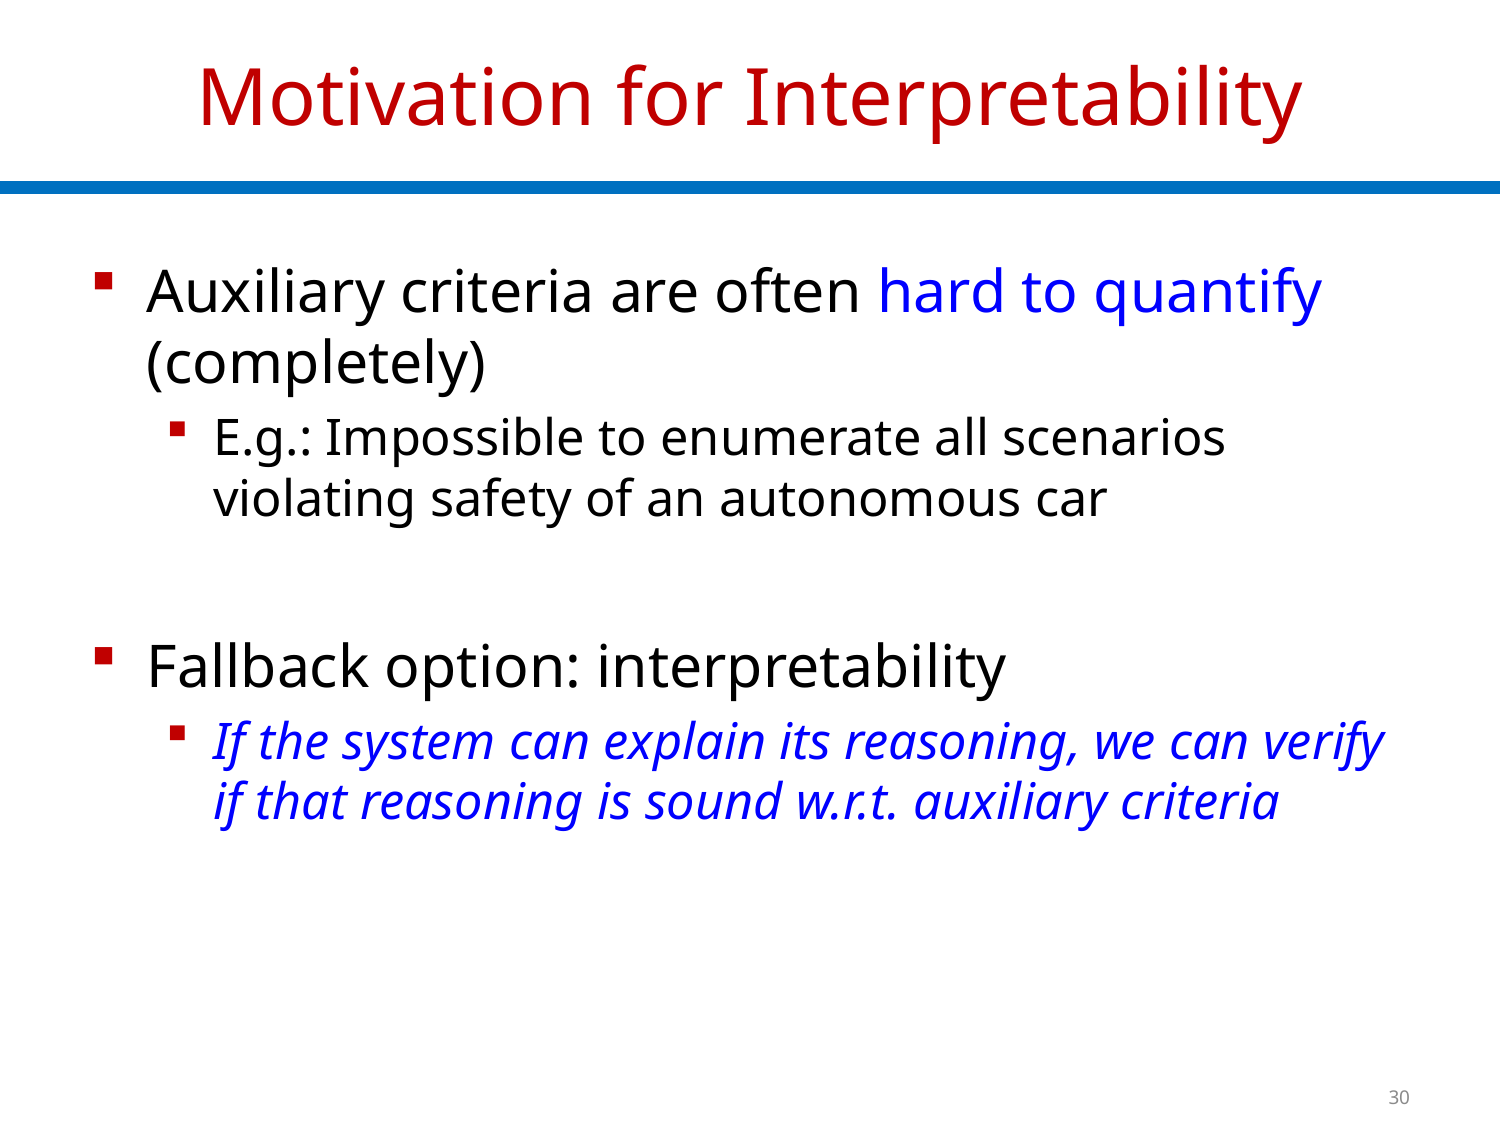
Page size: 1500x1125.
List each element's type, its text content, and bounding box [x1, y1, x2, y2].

list Auxiliary criteria are often hard to quantify (completely) E.g.: Impossible to enumerate all scenarios violating safety of an autonomous car Fallback option: interpretability If the system can explain its reasoning, we can verify if that reasoning is sound w.r.t. auxiliary criteria [75, 245, 1425, 1096]
title Motivation for Interpretability [0, 0, 1500, 188]
slide_number 30 [1074, 1085, 1425, 1112]
